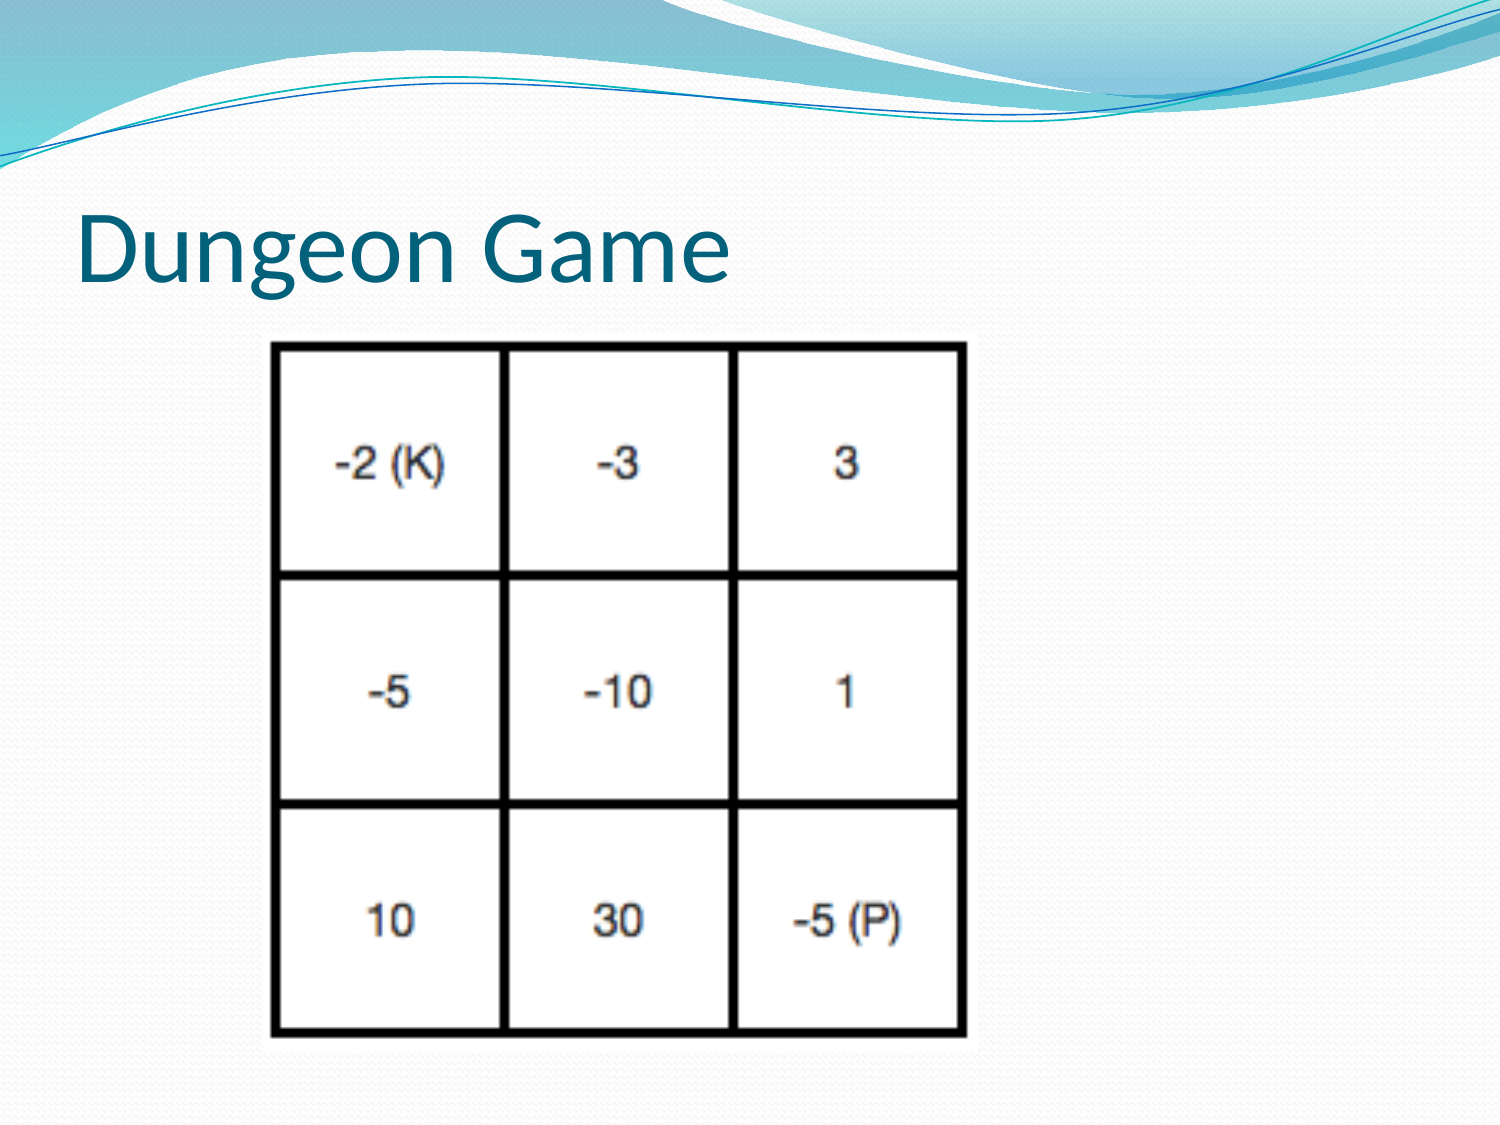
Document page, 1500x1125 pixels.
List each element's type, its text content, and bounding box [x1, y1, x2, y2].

title Dungeon Game [74, 115, 1426, 304]
picture [262, 332, 978, 1052]
